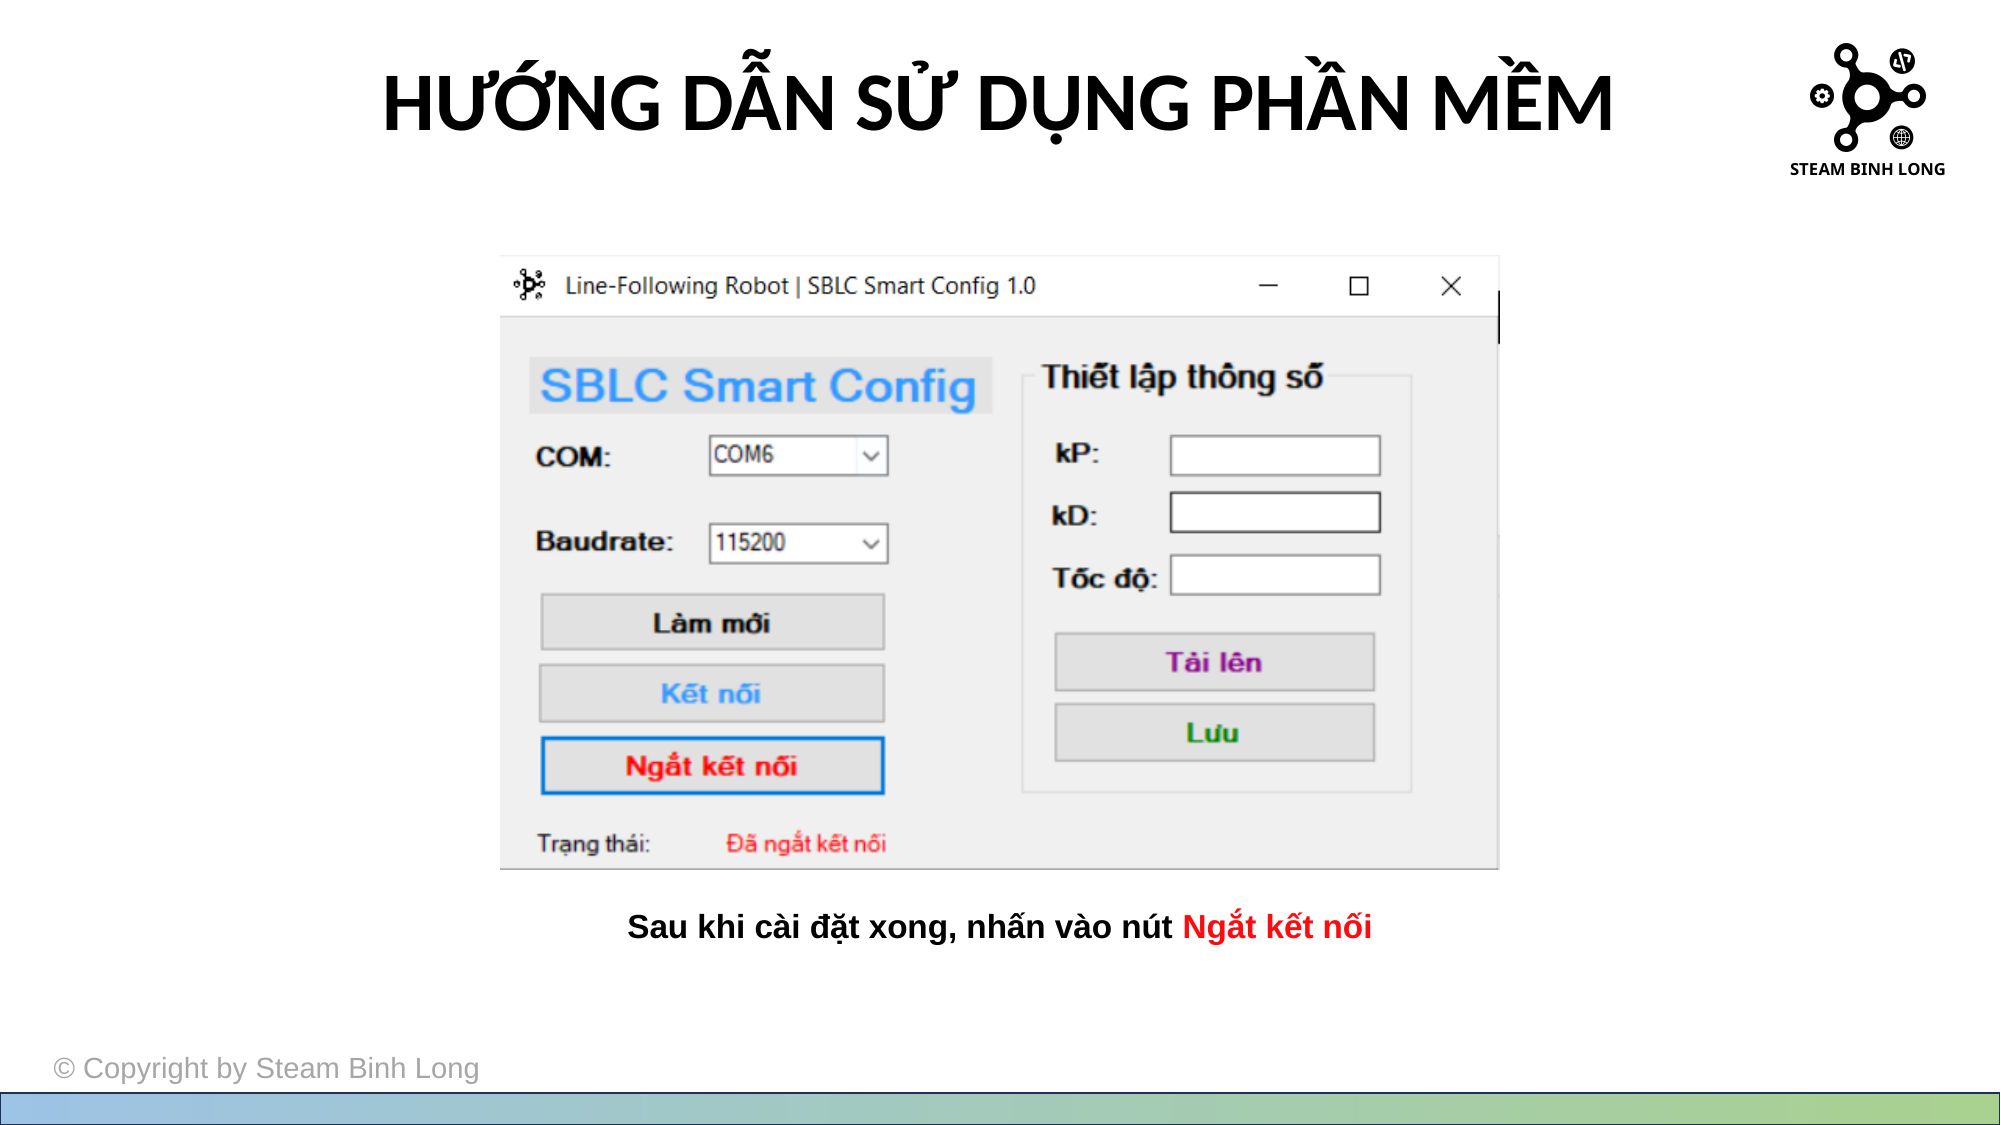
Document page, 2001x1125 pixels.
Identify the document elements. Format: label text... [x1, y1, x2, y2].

text_box HƯỚNG DẪN SỬ DỤNG PHẦN MỀM [368, 39, 1633, 155]
picture [499, 255, 1500, 870]
text_box Sau khi cài đặt xong, nhấn vào nút Ngắt kết nối [251, 878, 1749, 953]
text_box © Copyright by Steam Binh Long [38, 1041, 496, 1092]
text_box [0, 1092, 2000, 1125]
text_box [1766, 43, 1971, 187]
